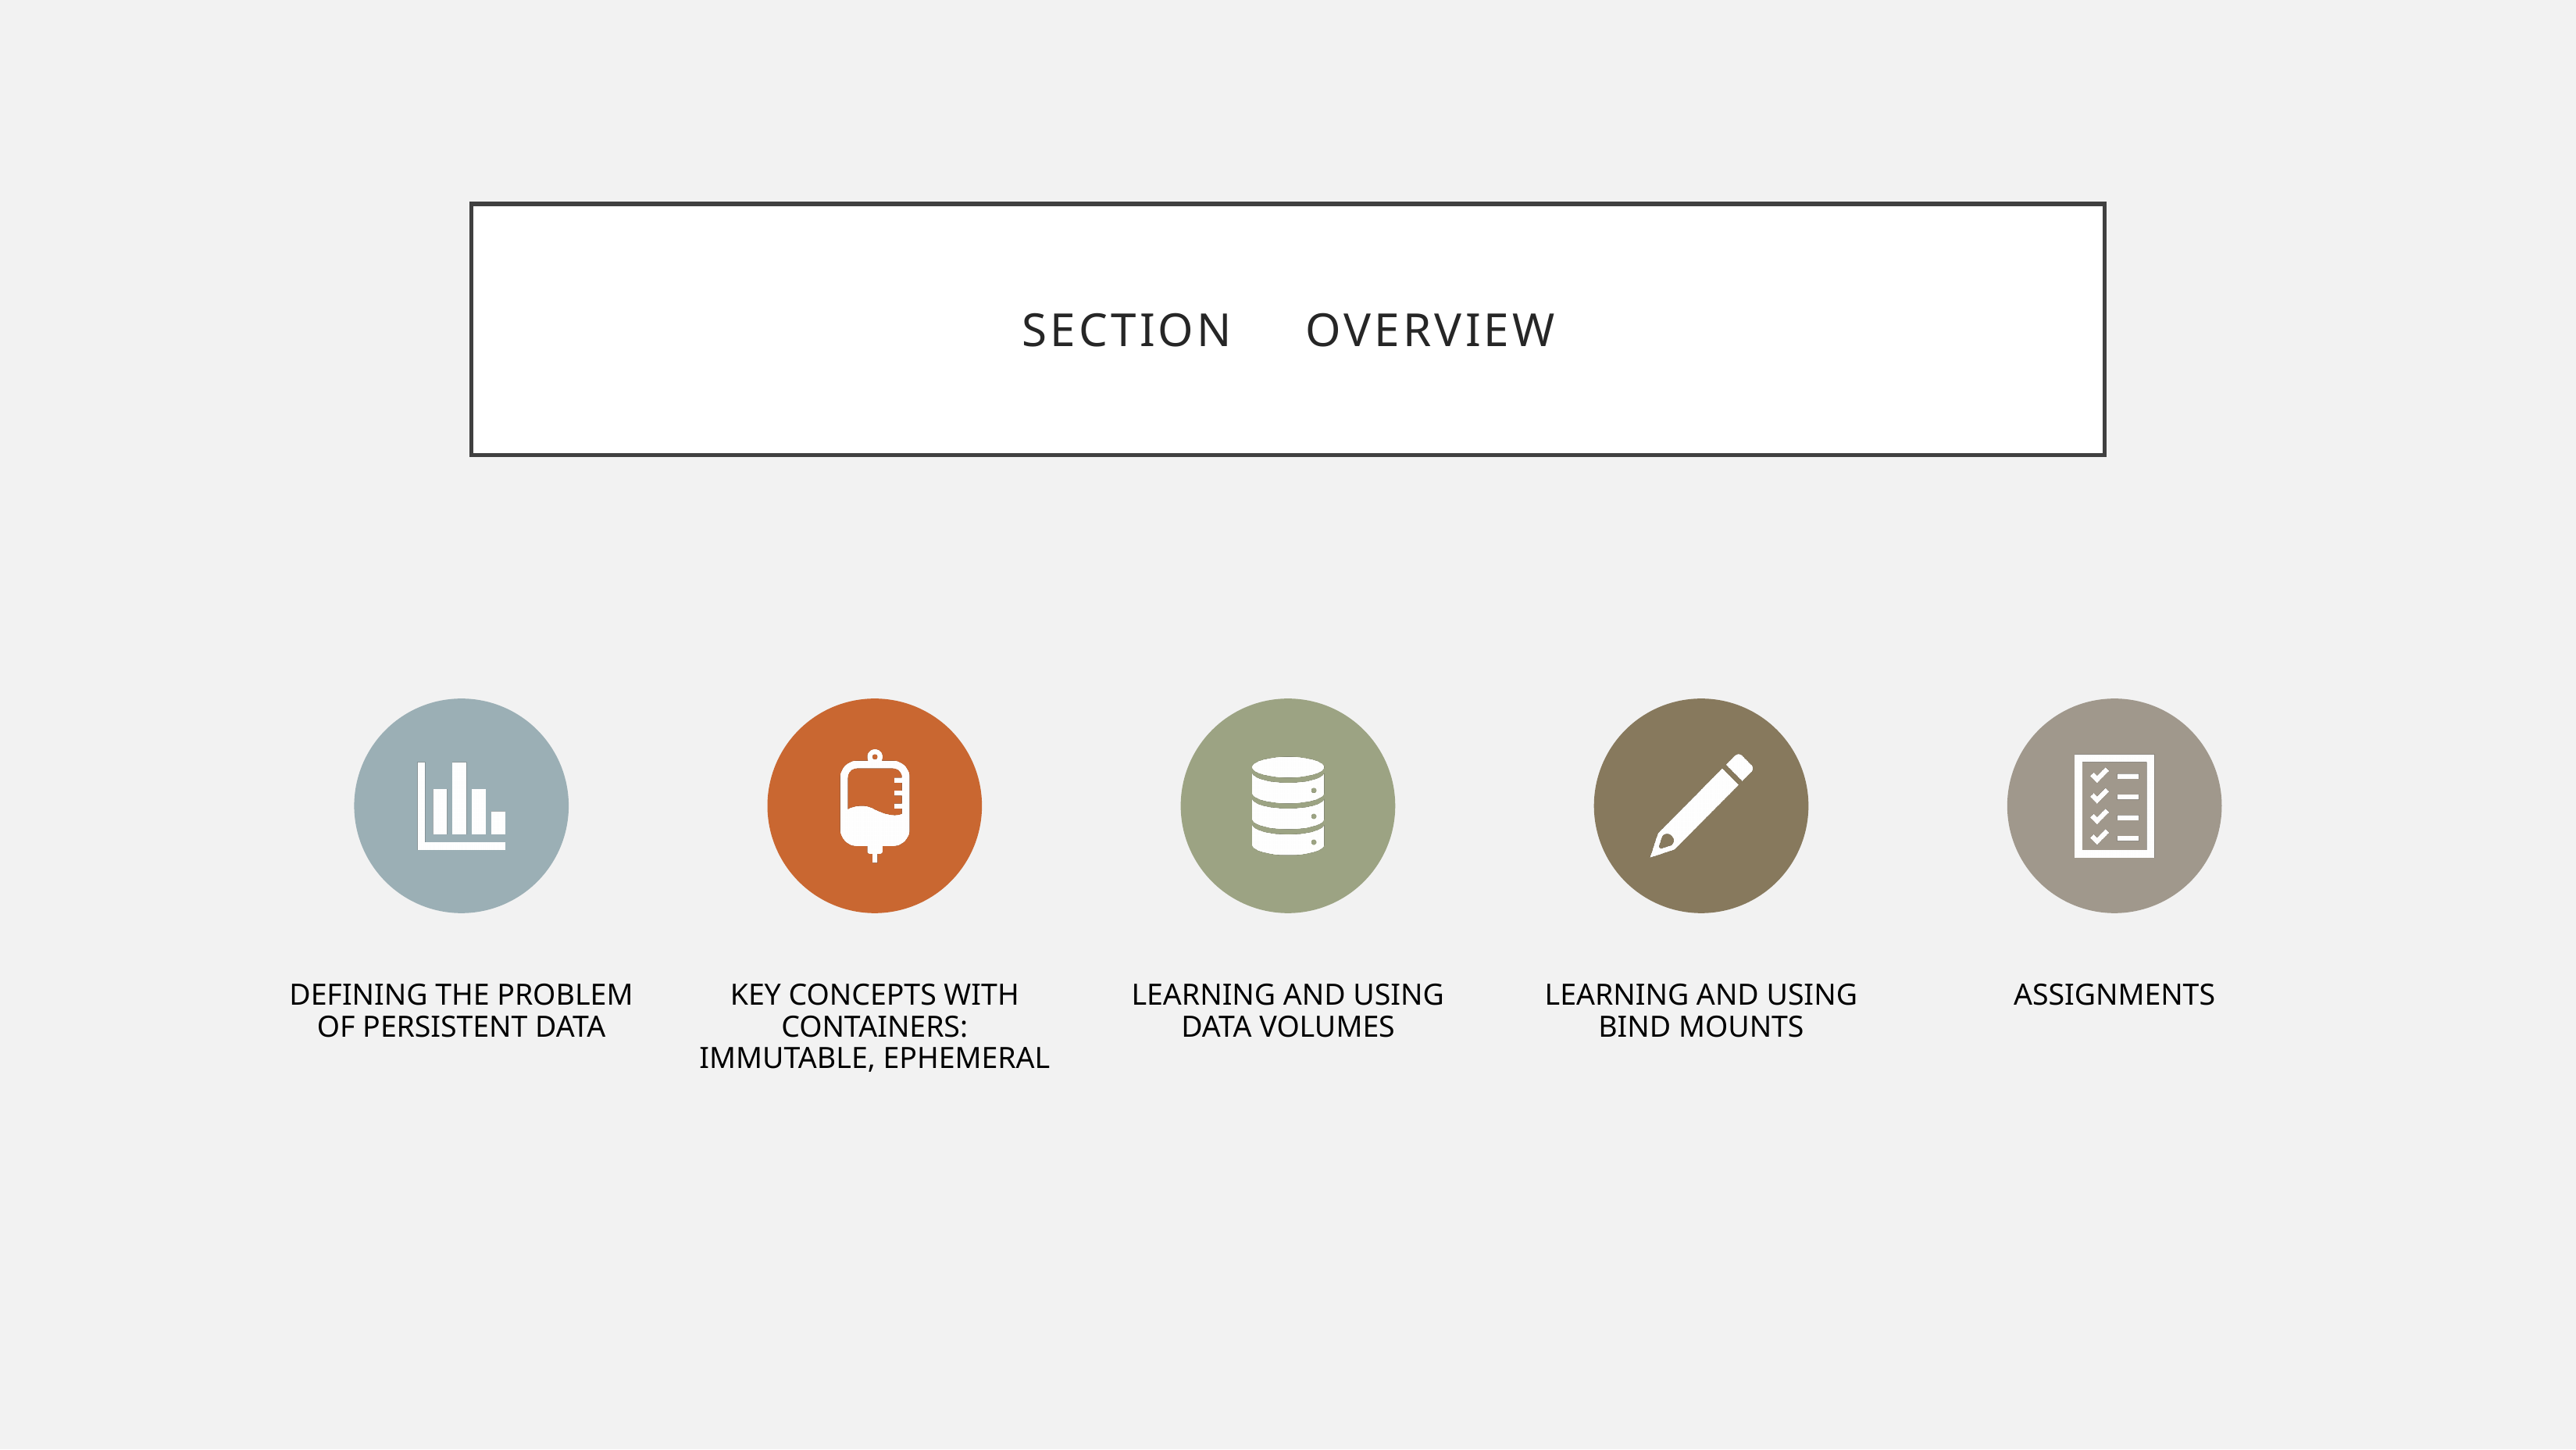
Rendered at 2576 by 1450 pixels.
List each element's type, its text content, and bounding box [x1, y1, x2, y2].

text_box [204, 557, 2372, 1213]
title Section Overview [469, 202, 2107, 457]
